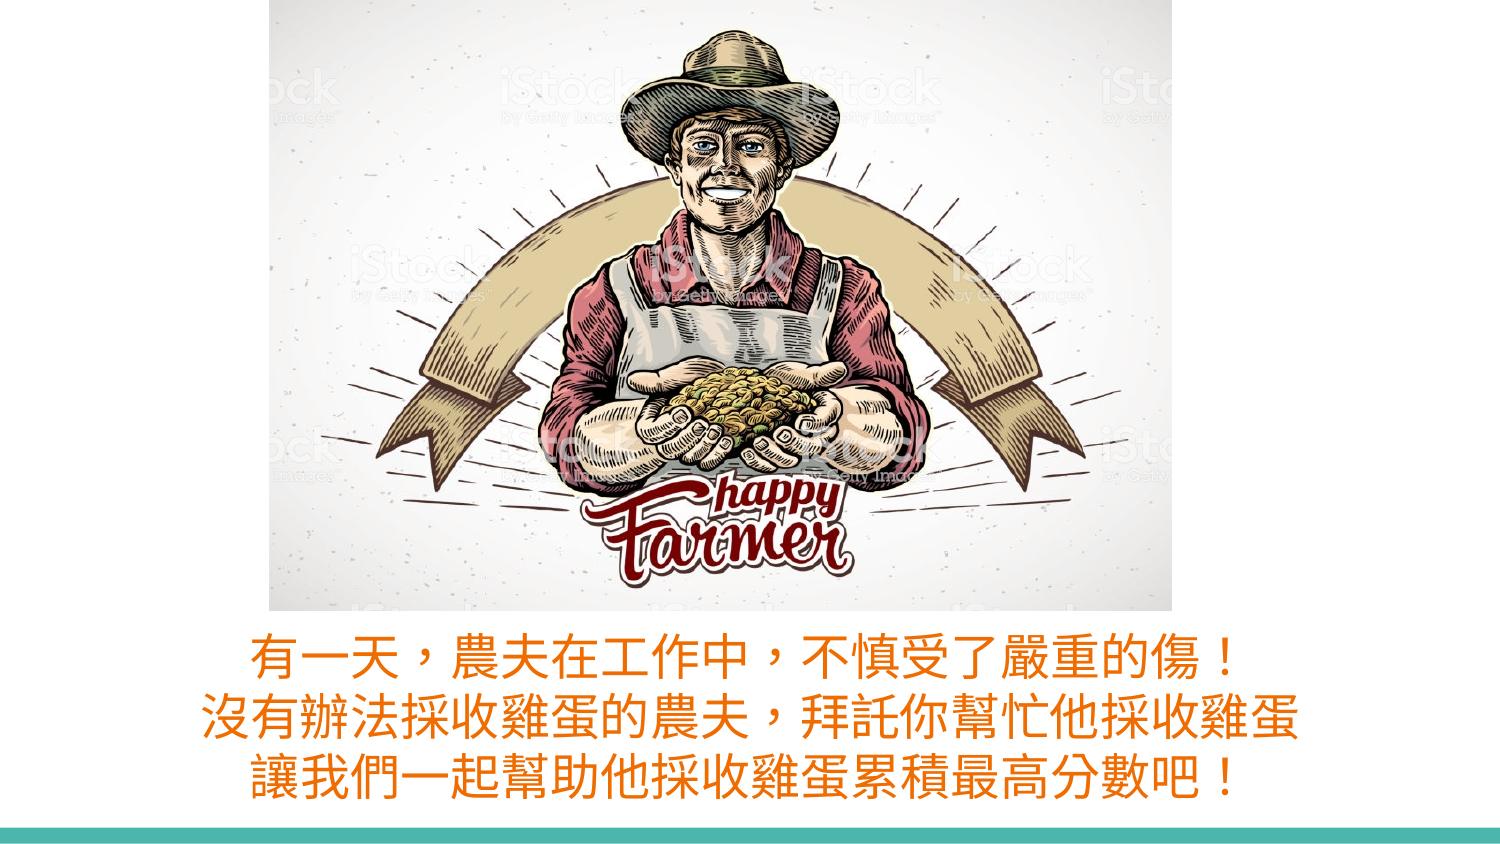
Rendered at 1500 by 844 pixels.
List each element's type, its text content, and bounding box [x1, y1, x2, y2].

picture [268, 0, 1172, 612]
text_box 有一天，農夫在工作中，不慎受了嚴重的傷！ 沒有辦法採收雞蛋的農夫，拜託你幫忙他採收雞蛋 讓我們一起幫助他採收雞蛋累積最高分數吧！ [154, 610, 1346, 800]
